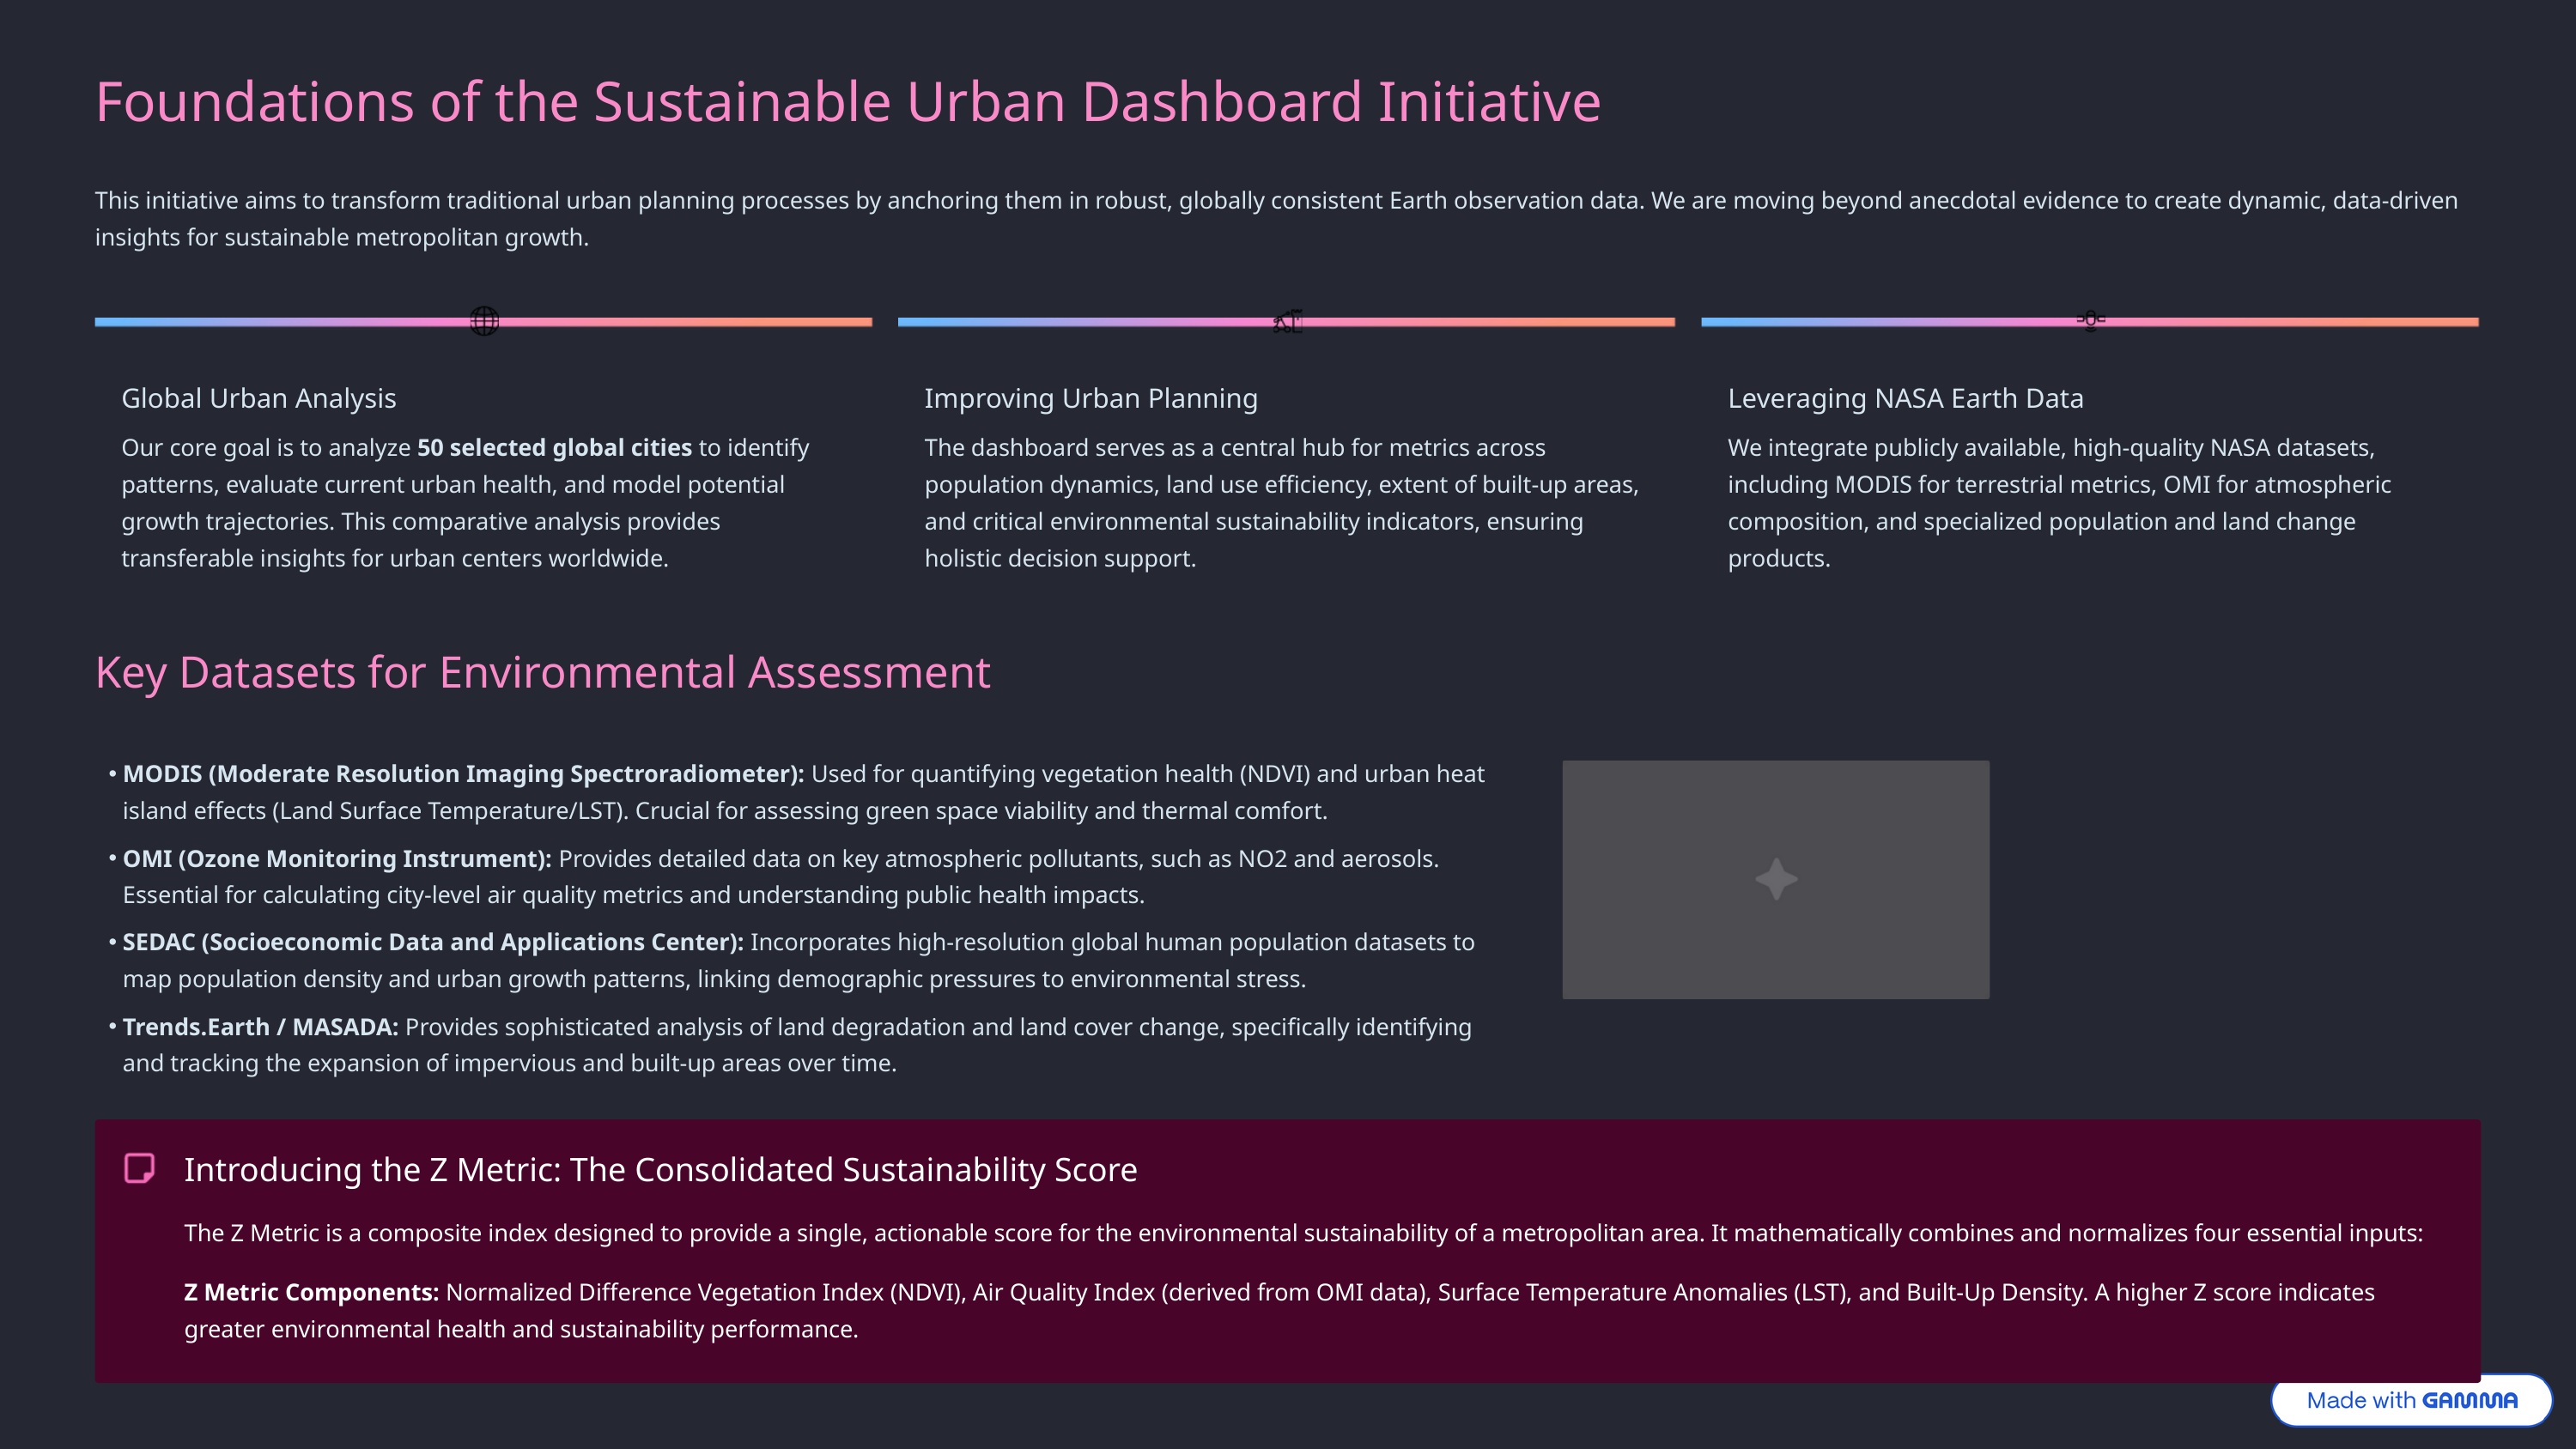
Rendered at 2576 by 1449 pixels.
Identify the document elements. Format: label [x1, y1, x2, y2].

text_box [526, 318, 875, 330]
text_box [118, 1151, 161, 1186]
text_box [897, 336, 1679, 608]
text_box [94, 318, 444, 330]
text_box [470, 302, 500, 339]
text_box [0, 0, 2576, 1449]
text_box [2130, 318, 2482, 330]
text_box [448, 285, 521, 357]
text_box [94, 336, 875, 608]
text_box [1328, 318, 1679, 330]
text_box [94, 1119, 2482, 1384]
text_box [2260, 1363, 2565, 1437]
text_box [1252, 285, 1324, 357]
text_box [897, 318, 1248, 330]
text_box [2055, 285, 2128, 357]
text_box [1562, 761, 1990, 999]
text_box [1273, 302, 1303, 339]
text_box [1701, 336, 2482, 608]
text_box [2076, 302, 2106, 339]
text_box [1701, 318, 2050, 330]
